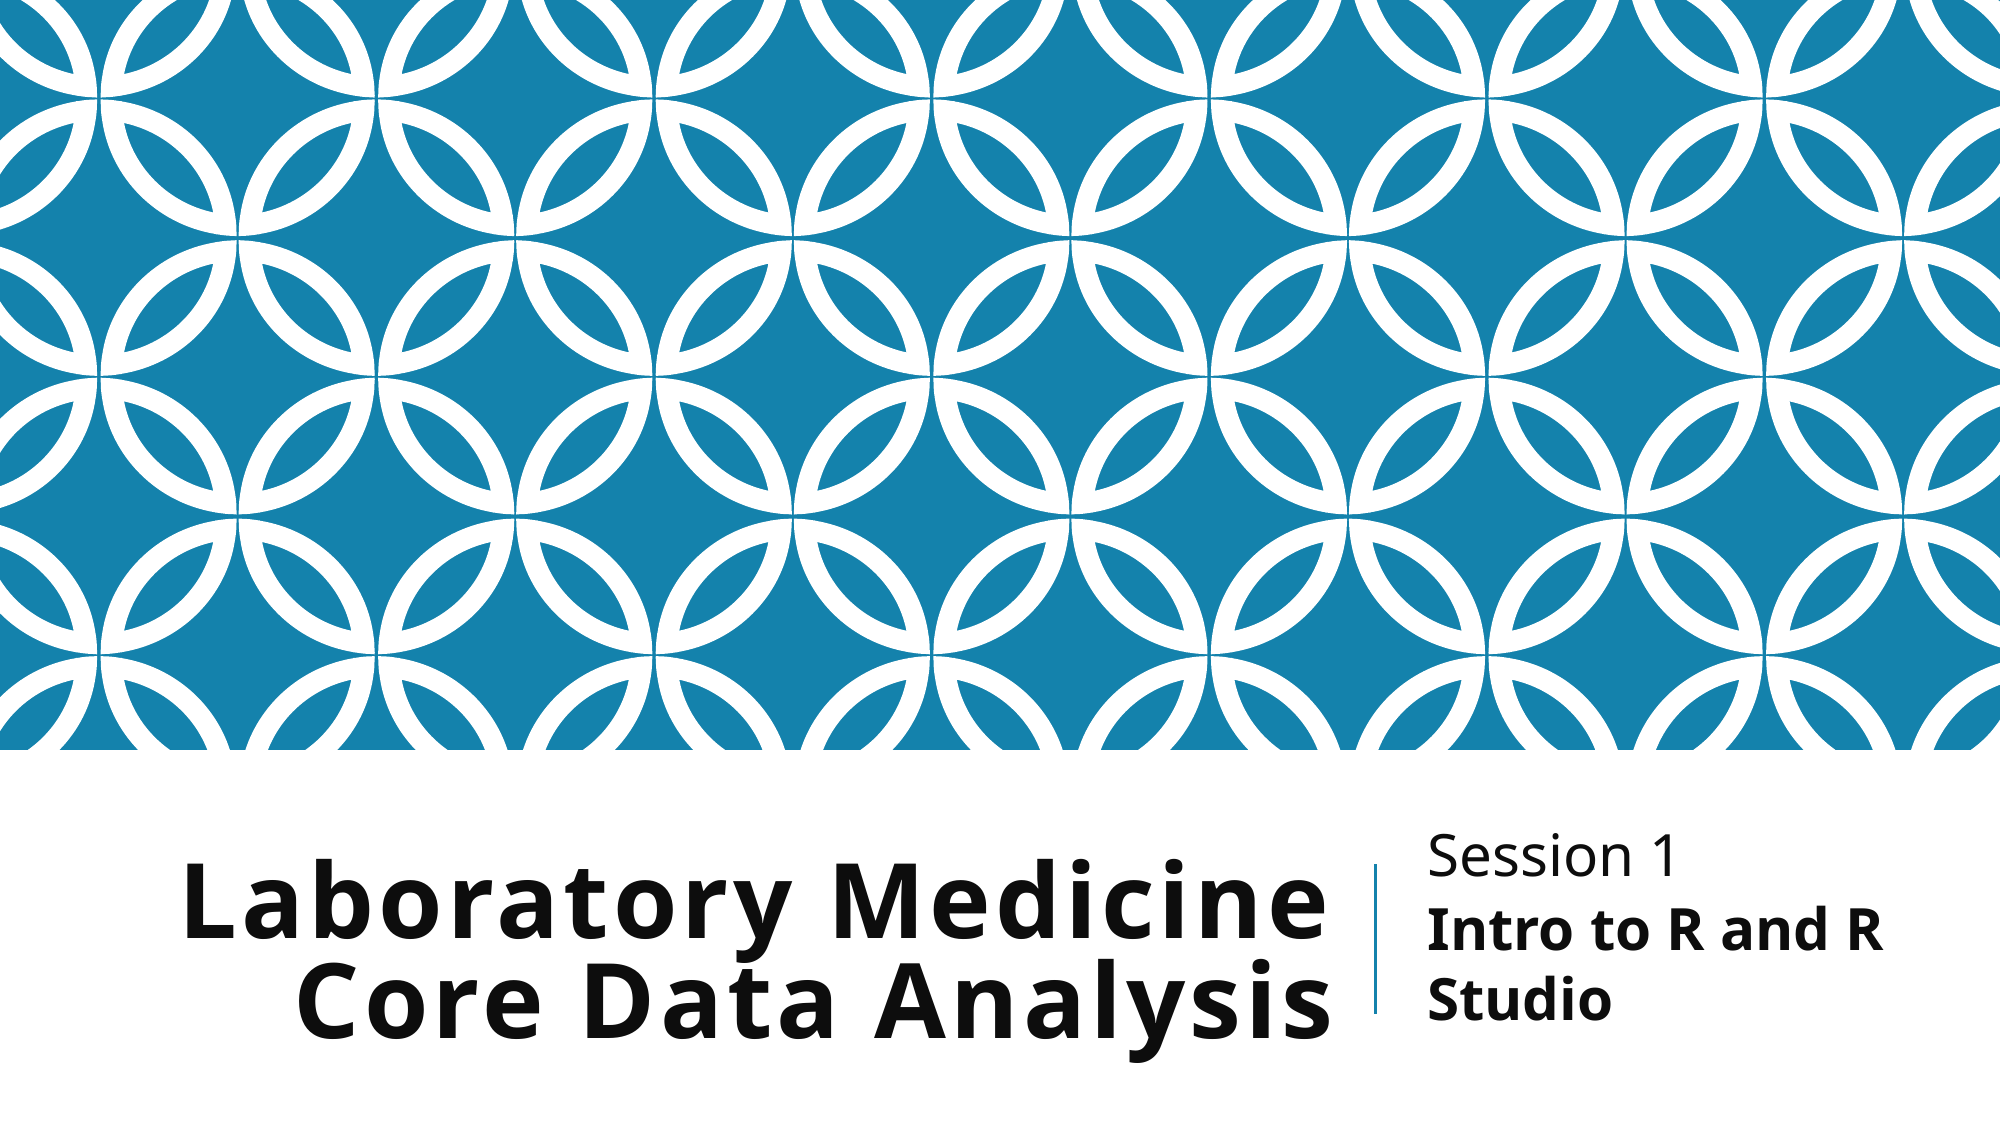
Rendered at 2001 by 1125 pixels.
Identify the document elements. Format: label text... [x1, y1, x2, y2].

title Laboratory Medicine Core Data Analysis [75, 813, 1350, 1104]
subtitle Session 1 Intro to R and R Studio [1412, 788, 1982, 1063]
